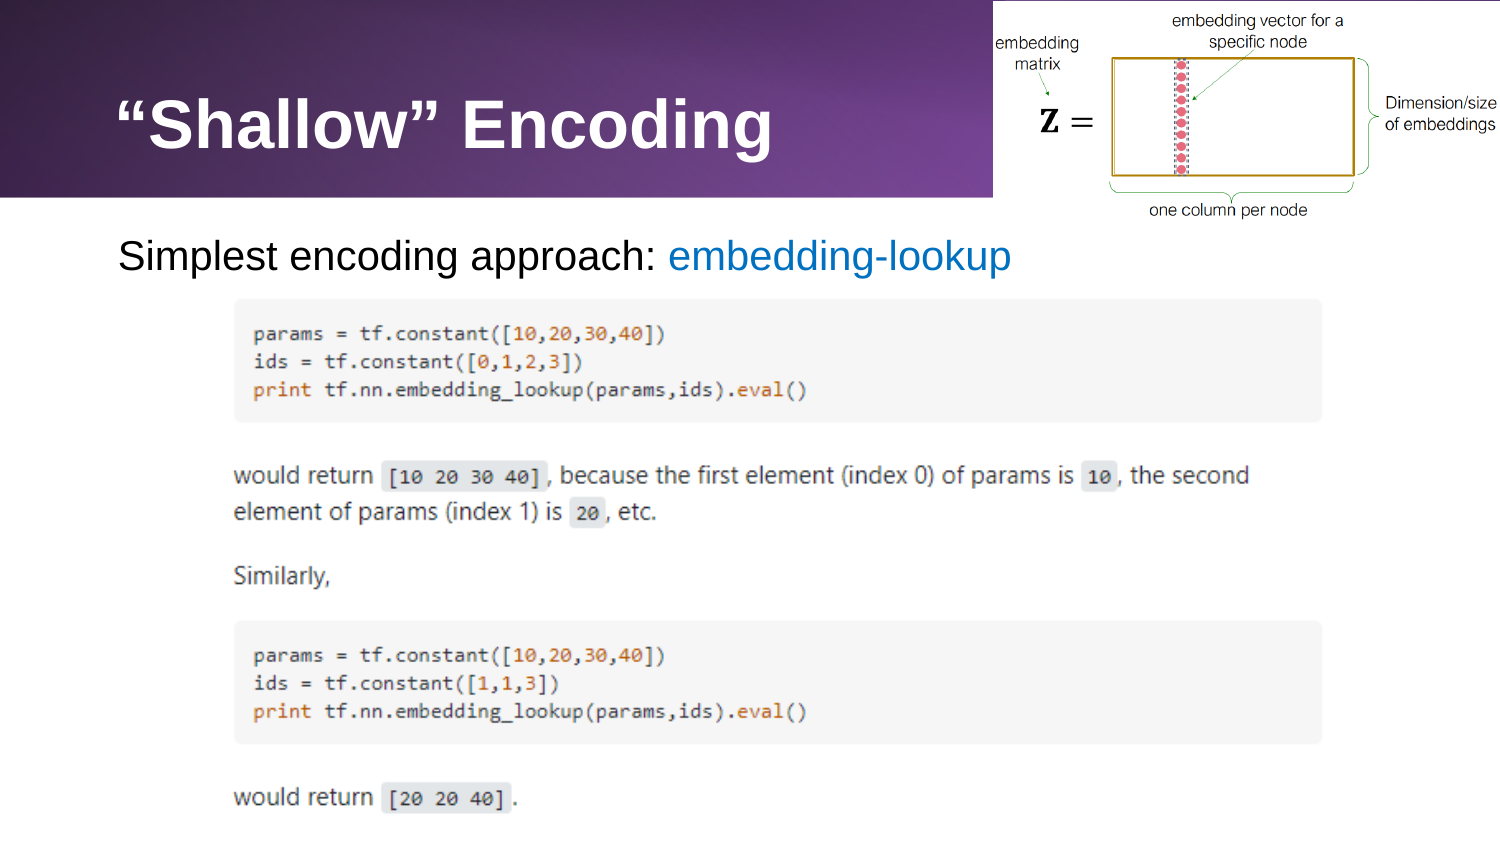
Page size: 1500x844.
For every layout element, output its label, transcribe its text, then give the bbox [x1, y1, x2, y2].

picture [228, 286, 1339, 828]
title “Shallow” Encoding [103, 44, 988, 208]
text_box Simplest encoding approach: embedding-lookup [103, 221, 1464, 287]
picture [0, 0, 1500, 231]
